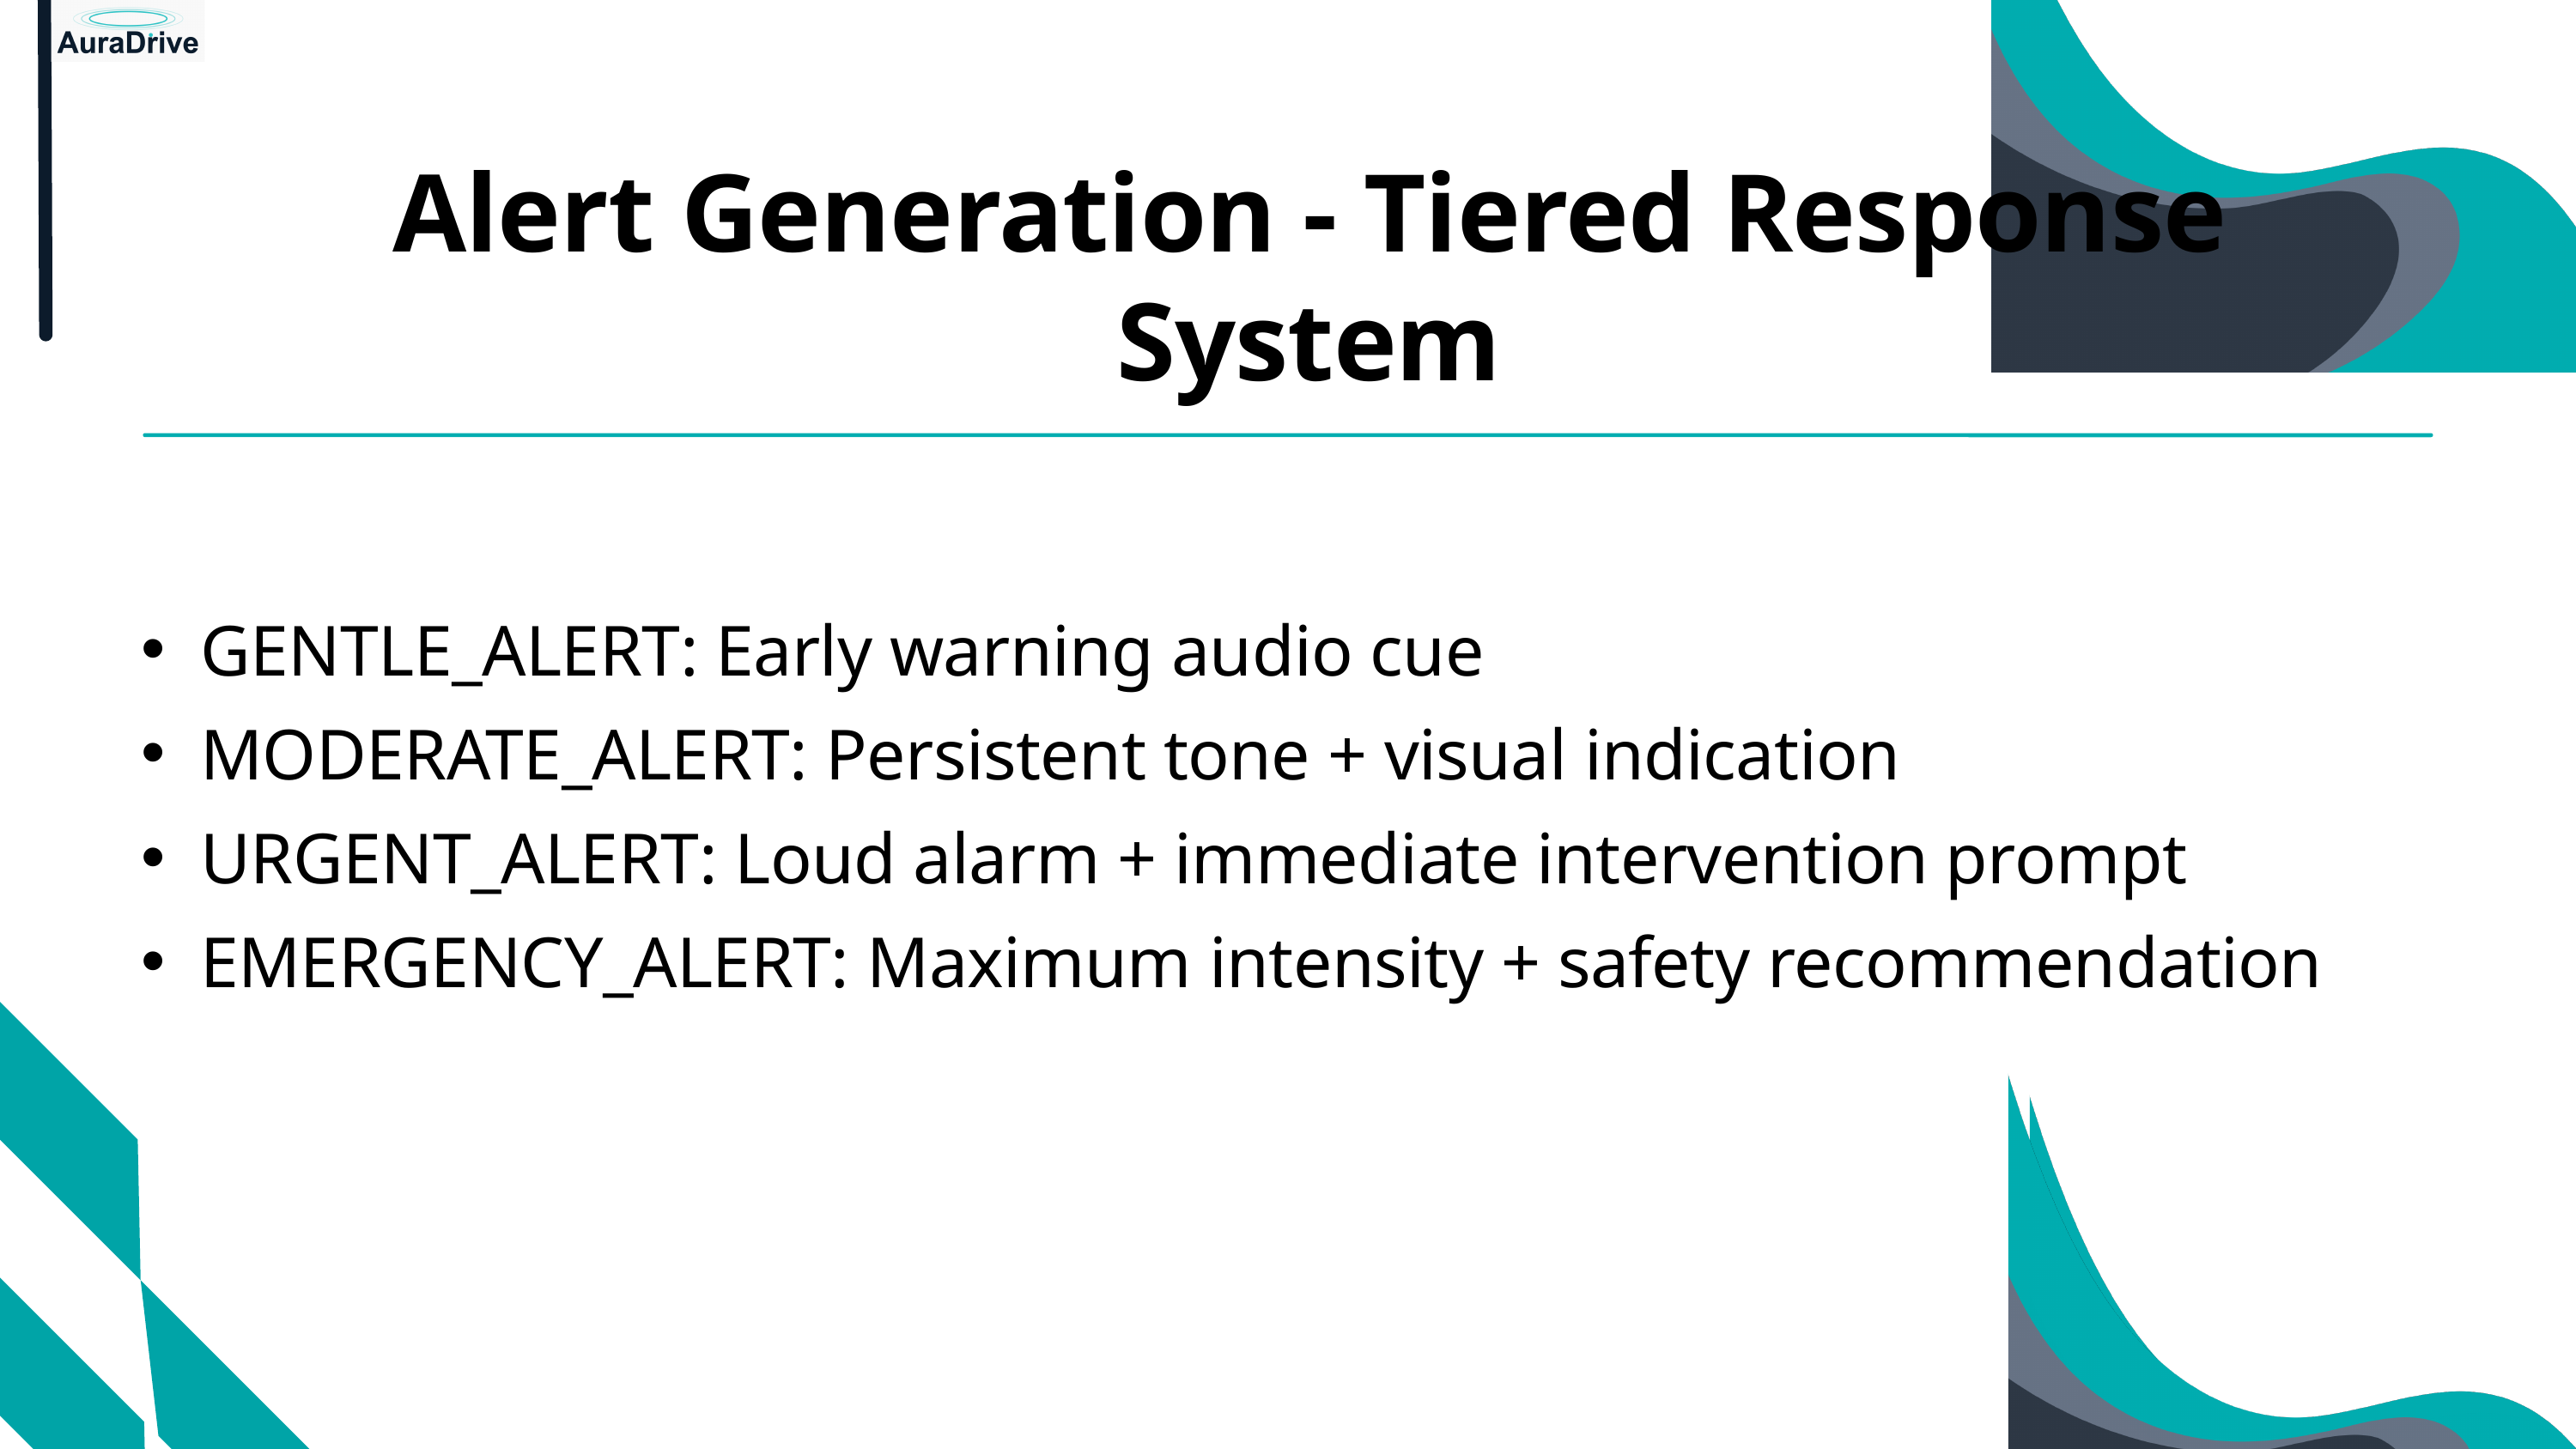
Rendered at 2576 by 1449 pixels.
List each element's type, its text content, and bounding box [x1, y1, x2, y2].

text_box Alert Generation - Tiered Response System [323, 144, 2294, 403]
text_box [51, 0, 205, 62]
text_box GENTLE_ALERT: Early warning audio cue MODERATE_ALERT: Persistent tone + visual indication URGENT_ALERT: Loud alarm + immediate intervention prompt EMERGENCY_ALERT: Maximum intensity + safety recommendation [82, 482, 2495, 1106]
text_box [1991, 0, 2576, 373]
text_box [0, 926, 486, 1449]
text_box [2008, 1073, 2576, 1449]
